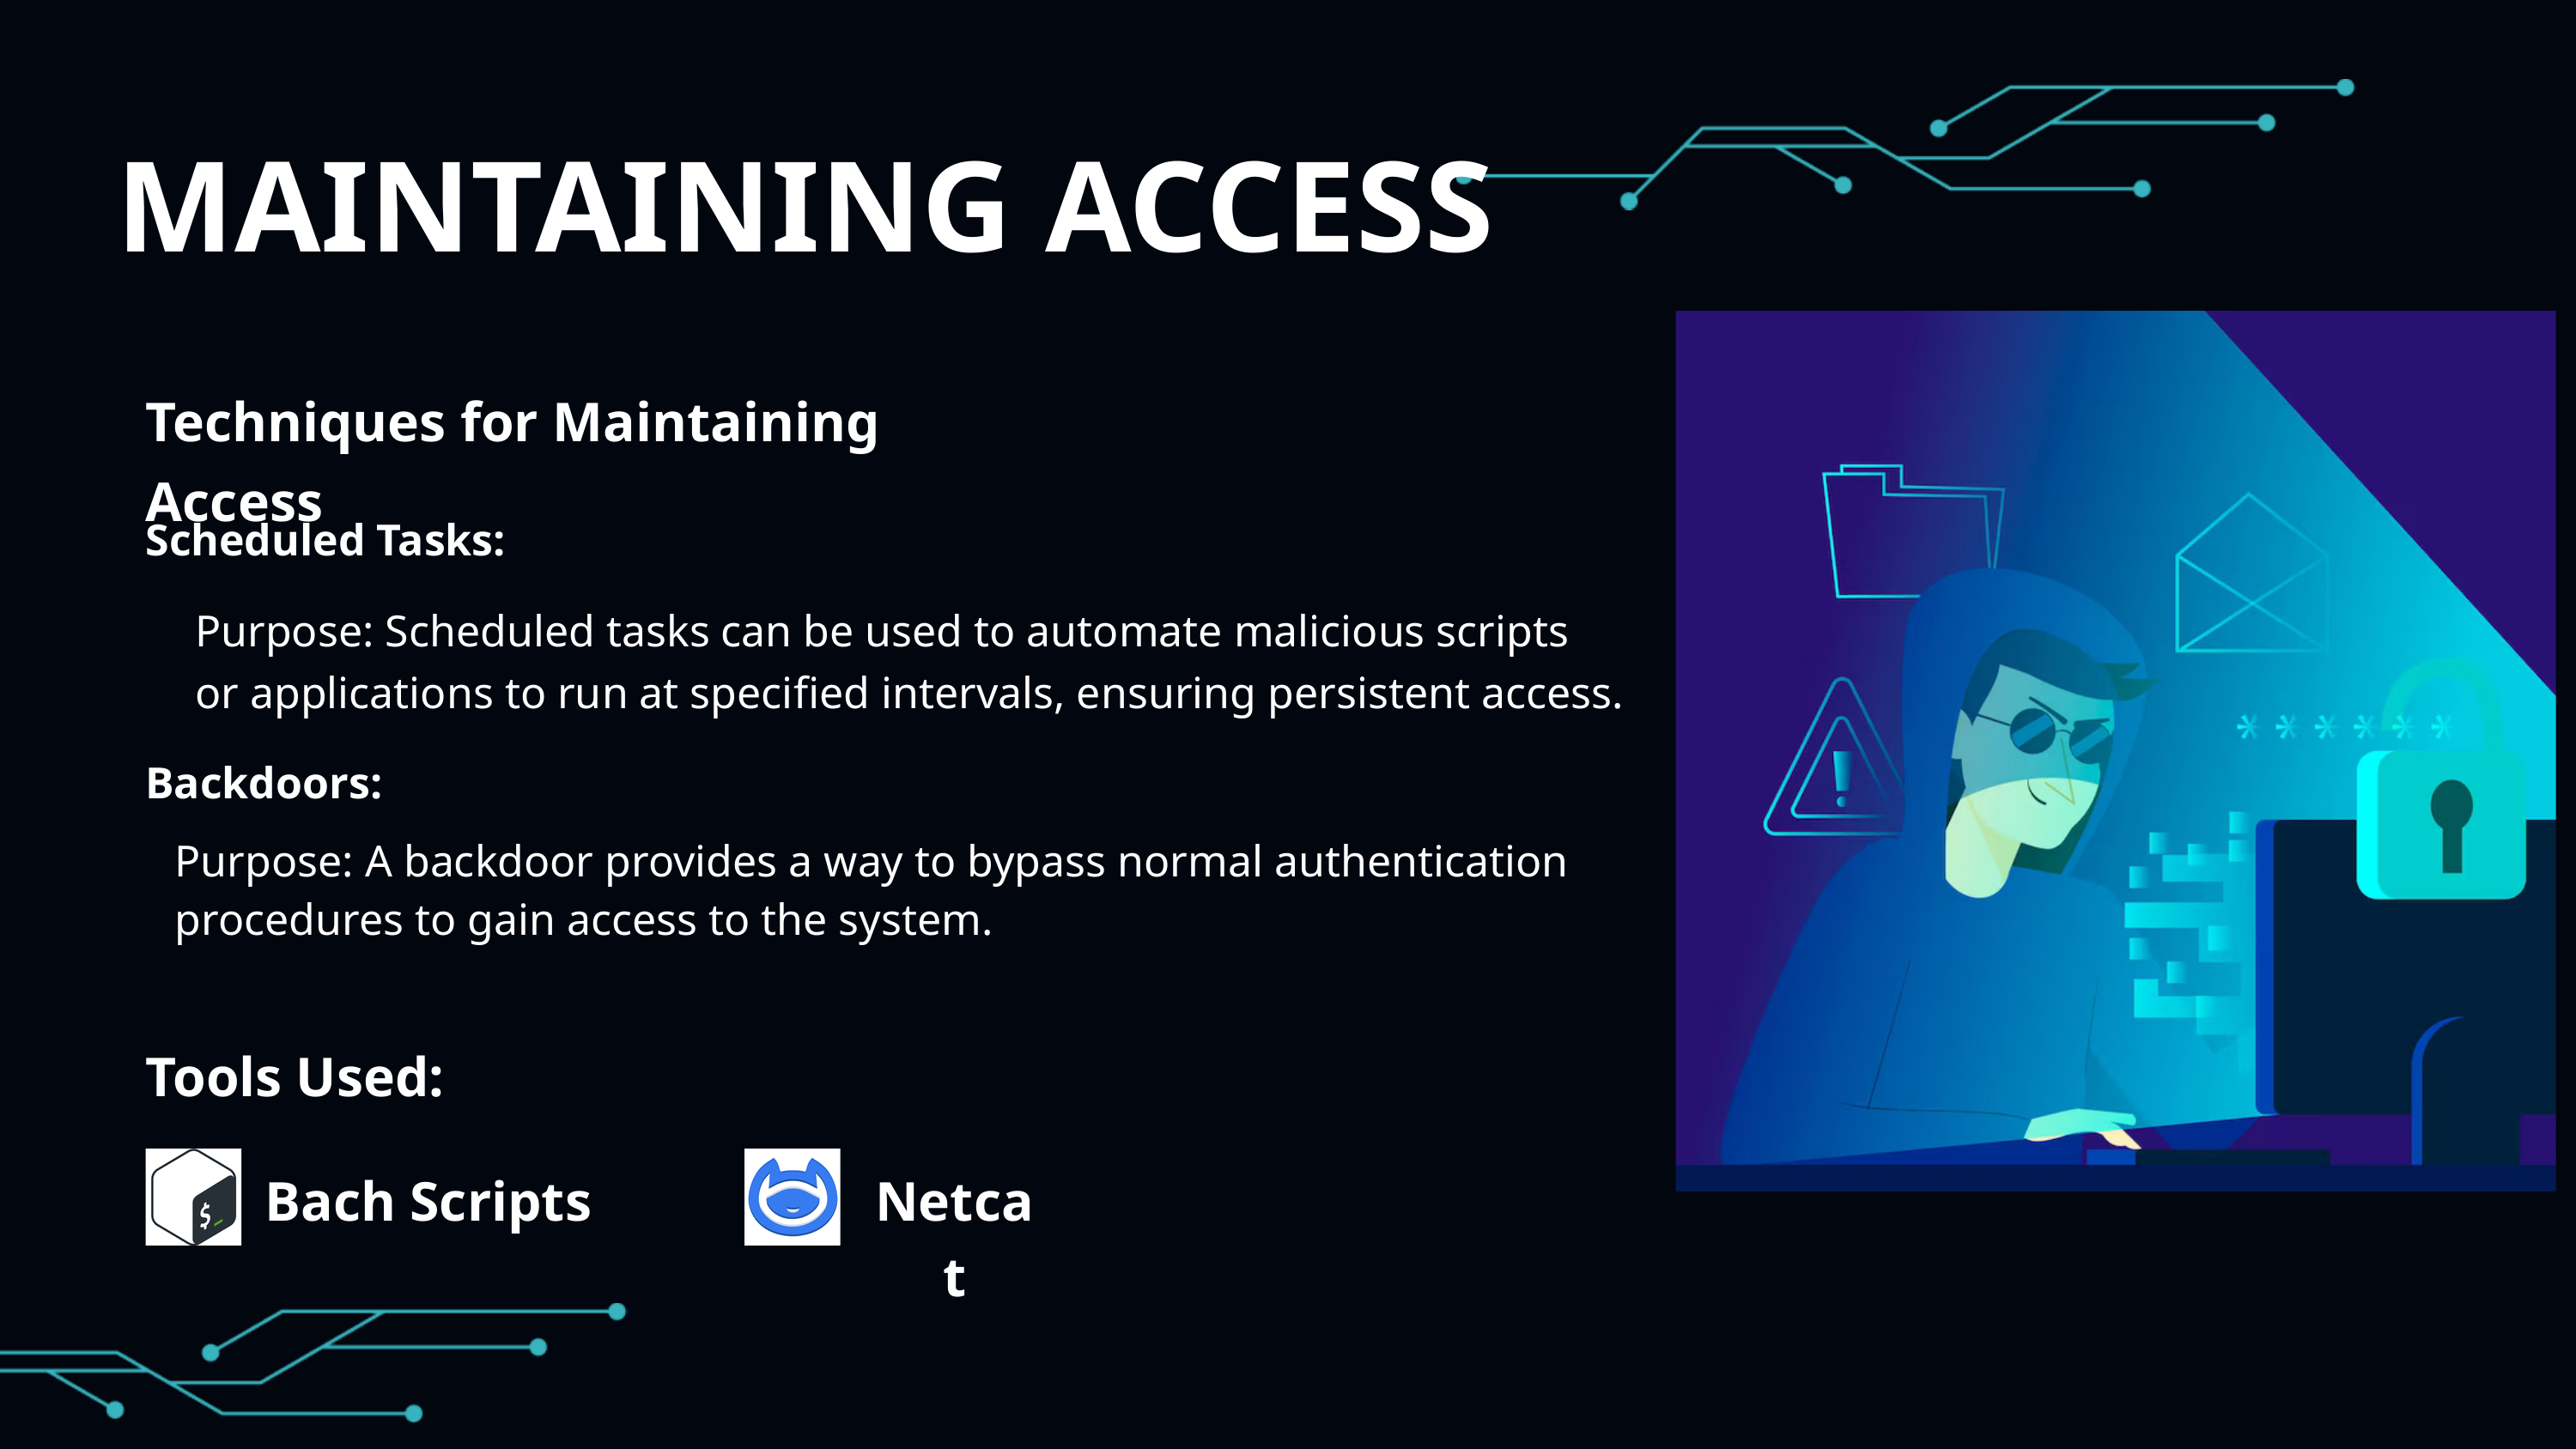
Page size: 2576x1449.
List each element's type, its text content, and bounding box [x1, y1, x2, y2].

text_box Tools Used: [145, 1032, 446, 1107]
text_box or applications to run at speciﬁed intervals, ensuring persistent access. [195, 652, 1948, 718]
text_box [145, 1149, 242, 1246]
text_box [744, 1149, 841, 1246]
text_box MAINTAINING ACCESS [116, 163, 2004, 277]
text_box [0, 1303, 628, 1435]
text_box Purpose: A backdoor provides a way to bypass normal authentication [174, 821, 1883, 886]
text_box Bach Scripts [264, 1156, 593, 1232]
text_box Scheduled Tasks: [145, 500, 576, 565]
text_box [1455, 79, 2356, 210]
text_box Netcat [866, 1156, 1044, 1307]
text_box procedures to gain access to the system. [174, 879, 1173, 944]
text_box Backdoors: [145, 743, 630, 808]
text_box Purpose: Scheduled tasks can be used to automate malicious scripts [195, 591, 1883, 652]
text_box [1675, 311, 2556, 1191]
text_box Techniques for Maintaining Access [145, 371, 1061, 533]
